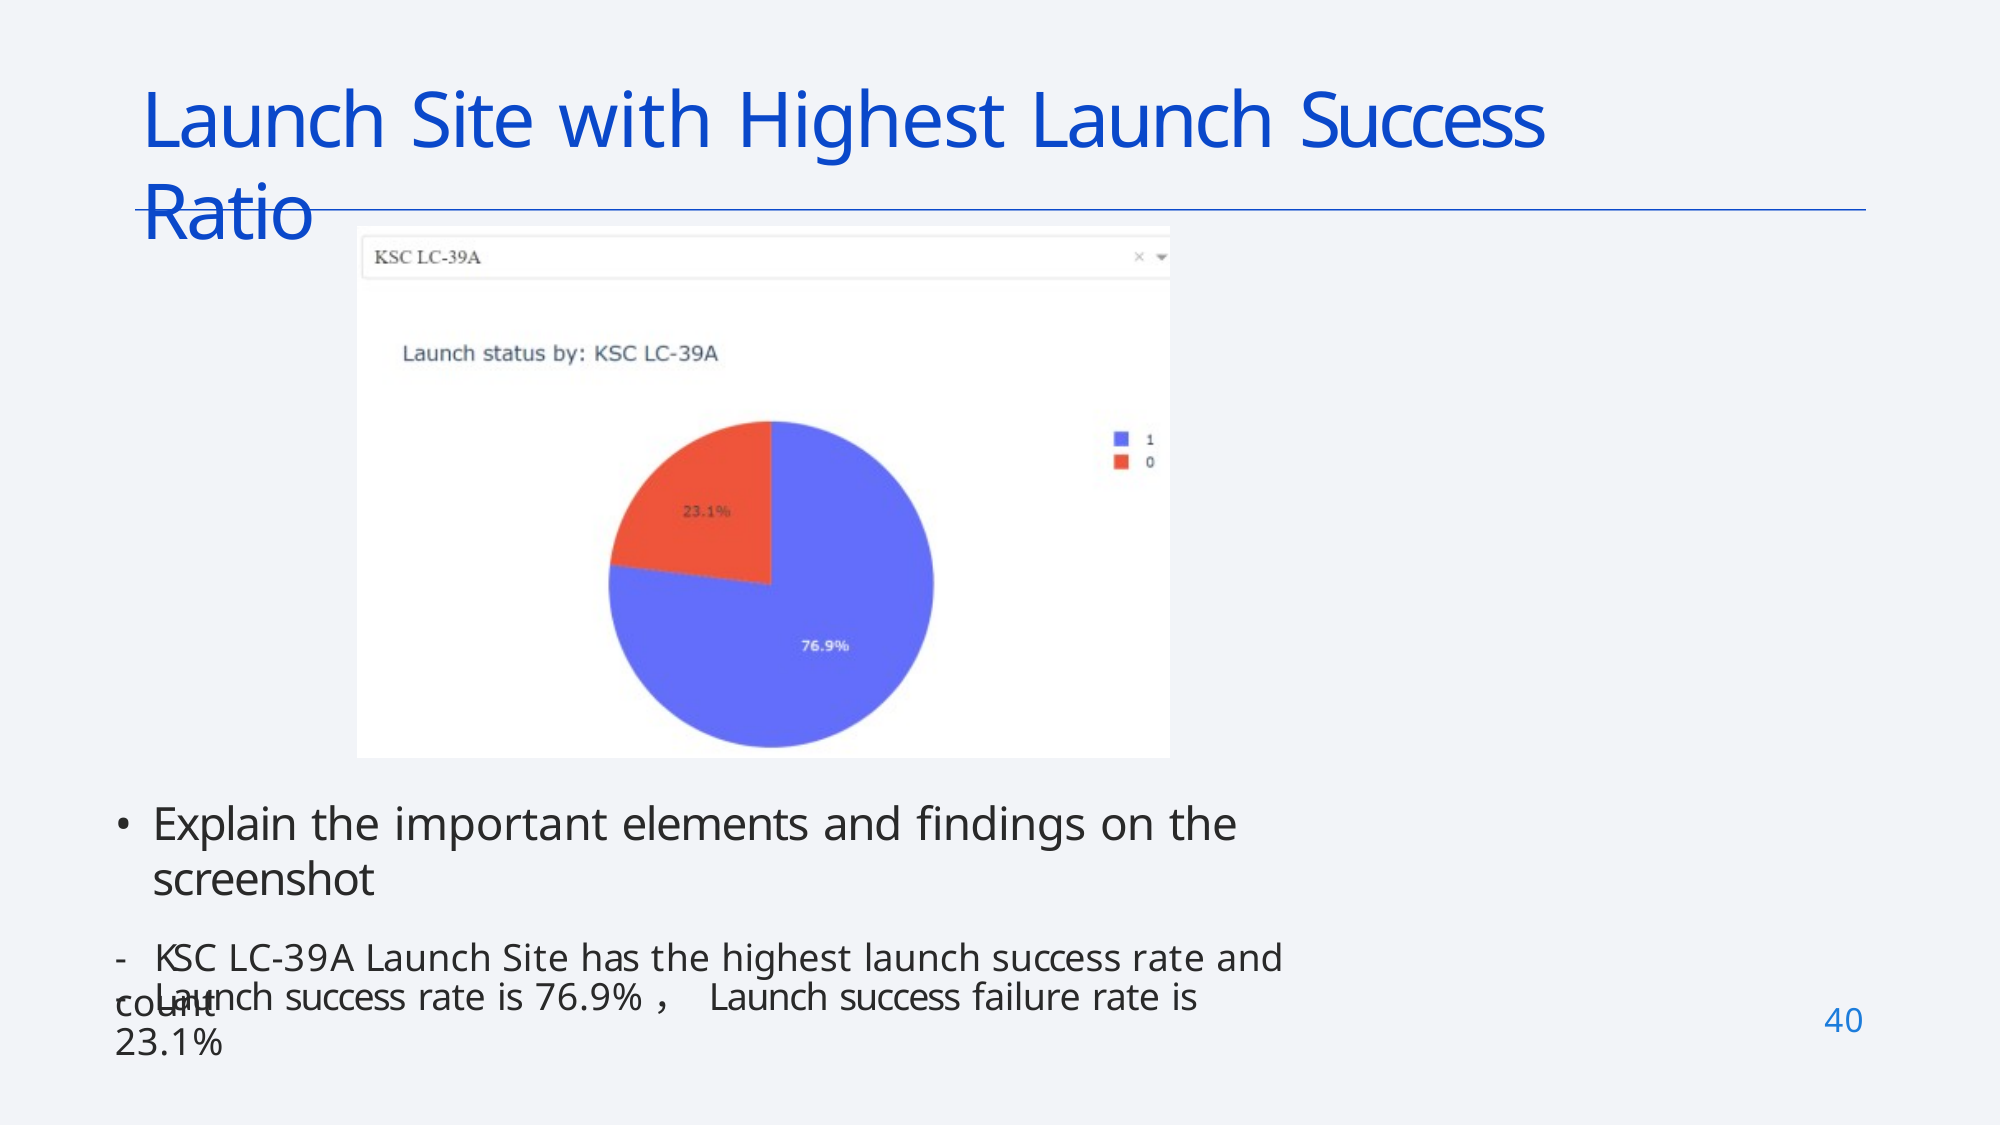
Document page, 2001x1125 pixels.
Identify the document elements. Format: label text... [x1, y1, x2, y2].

text_box 40 [1822, 997, 1867, 1040]
title Launch Site with Highest Launch Success Ratio [139, 68, 1686, 259]
text_box - Launch success rate is 76.9%， Launch success failure rate is 23.1% [112, 971, 1267, 1064]
text_box Explain the important elements and findings on the screenshot - KSC LC-39A Launch Site has the highest launch success rate and count [112, 792, 1380, 1025]
picture [0, 0, 2000, 1125]
